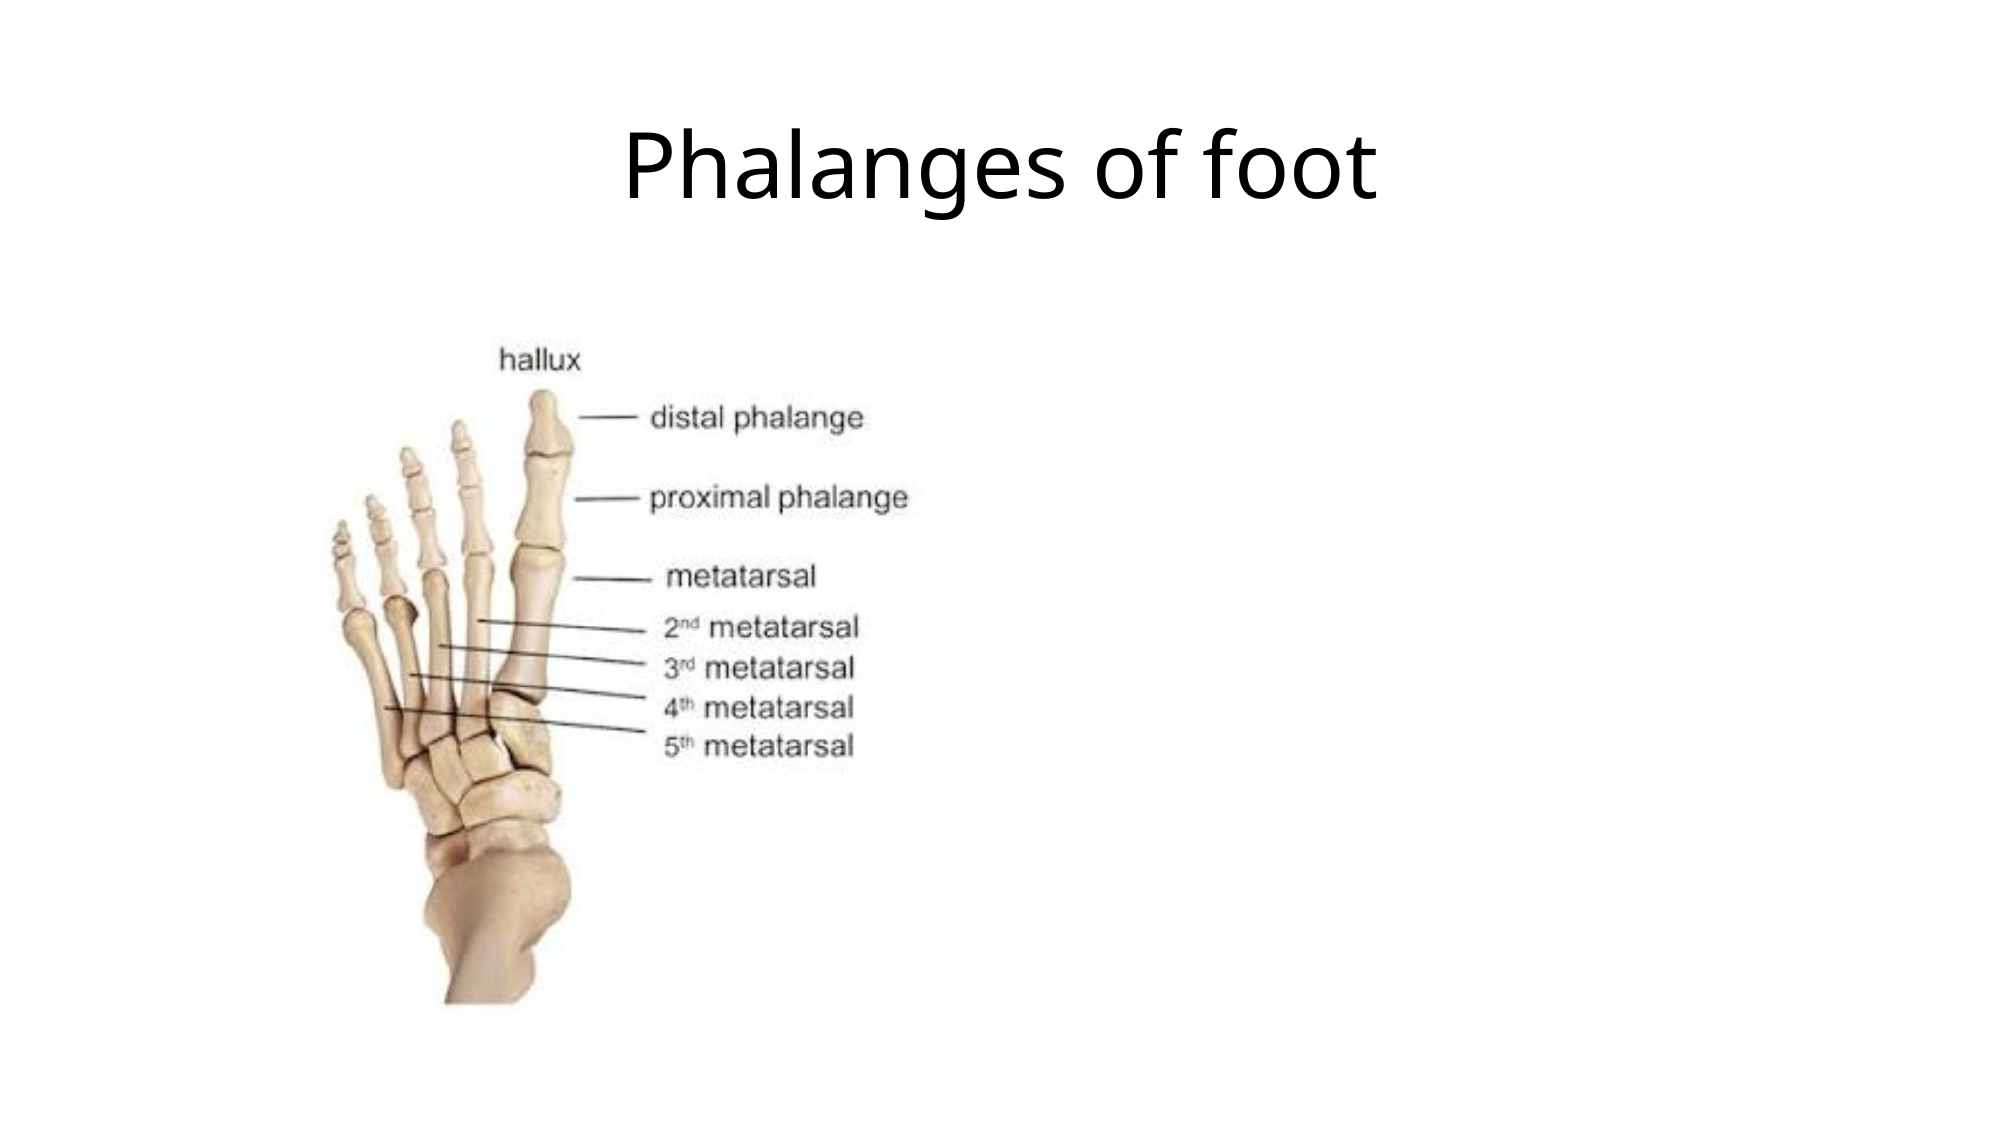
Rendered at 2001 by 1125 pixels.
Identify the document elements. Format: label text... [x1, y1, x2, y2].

title Phalanges of foot [137, 59, 1863, 278]
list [173, 299, 952, 1014]
